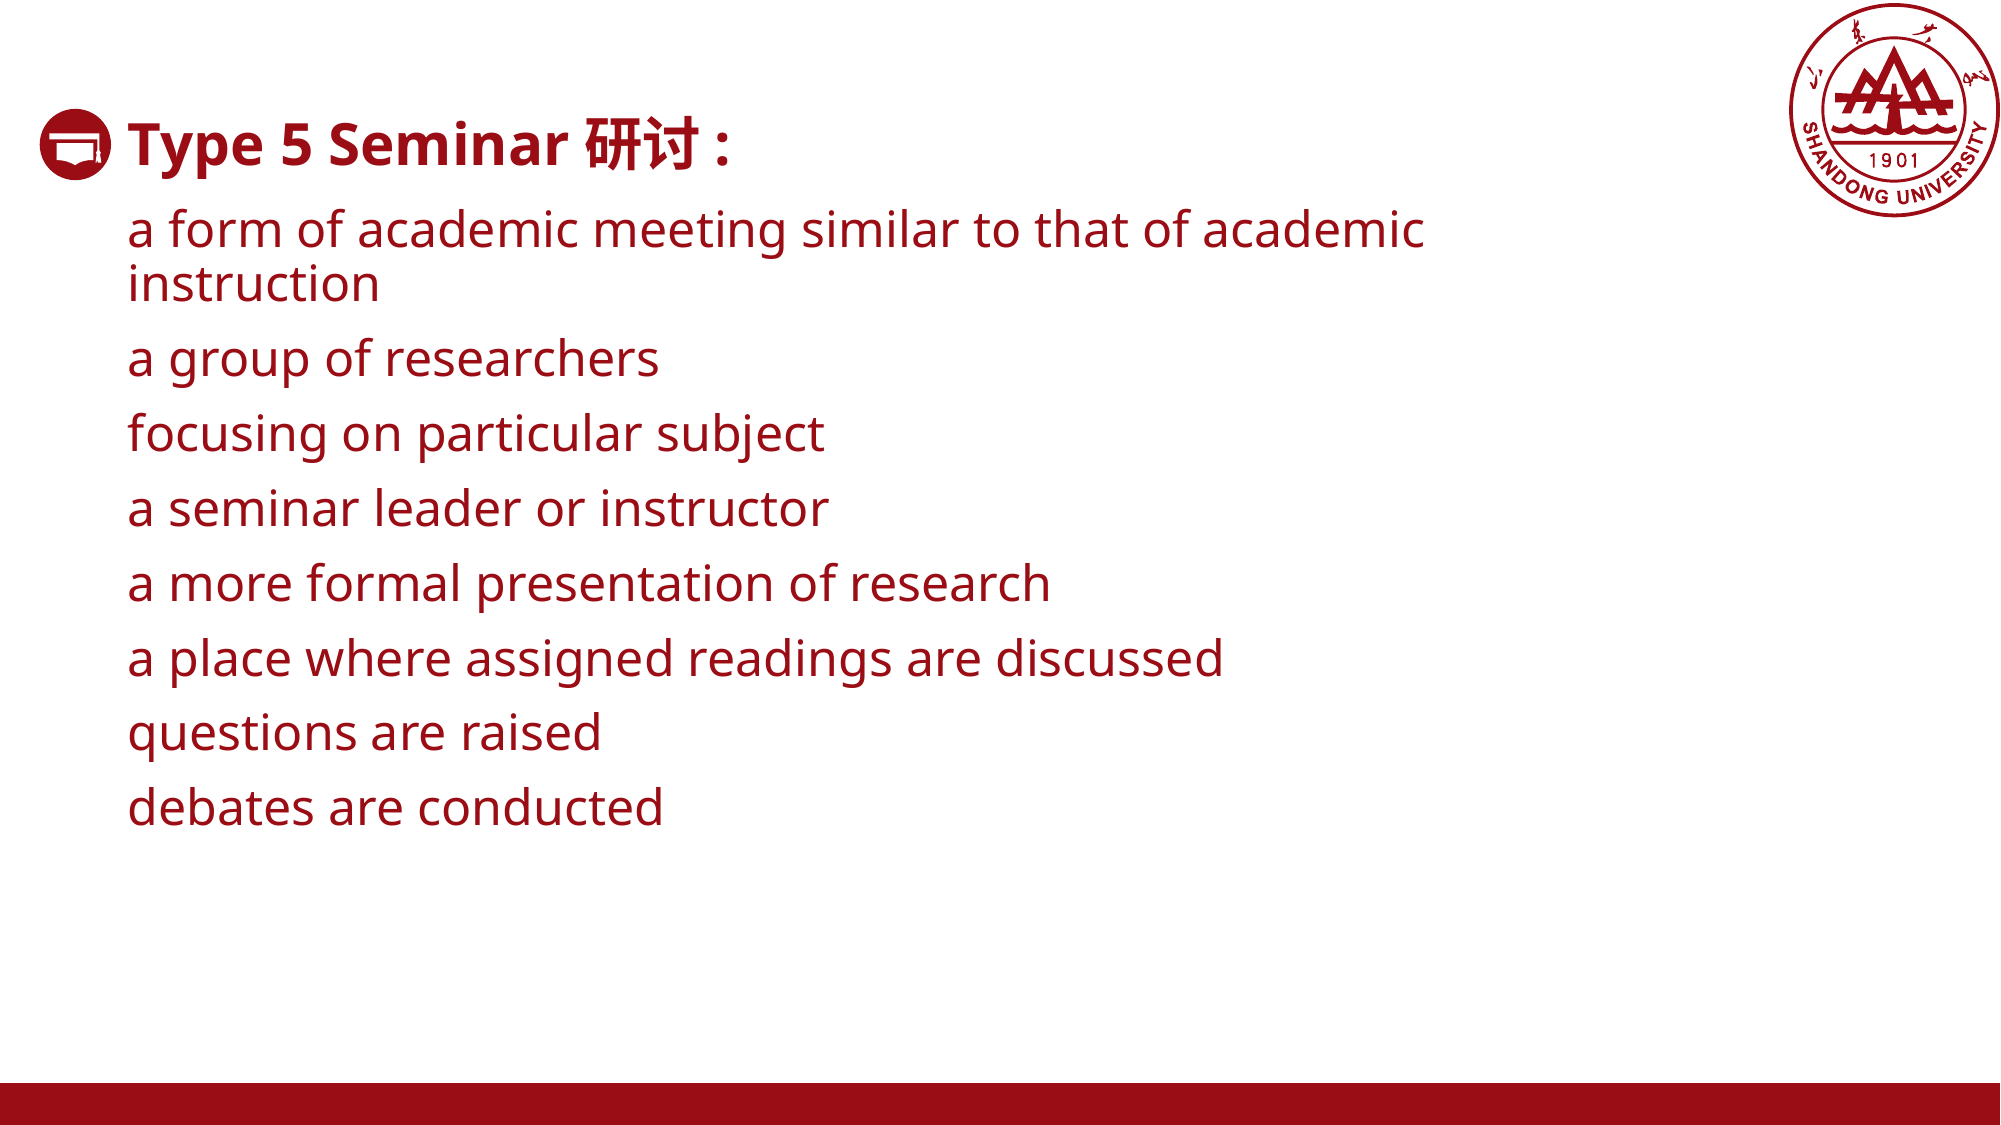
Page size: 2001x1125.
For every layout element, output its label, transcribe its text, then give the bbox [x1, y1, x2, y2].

list Type 5 Seminar研讨: [113, 107, 1534, 181]
list a form of academic meeting similar to that of academic instruction a group of researchers focusing on particular subject a seminar leader or instructor a more formal presentation of research a place where assigned readings are discussed questions are raised debates are conducted [113, 197, 1534, 936]
